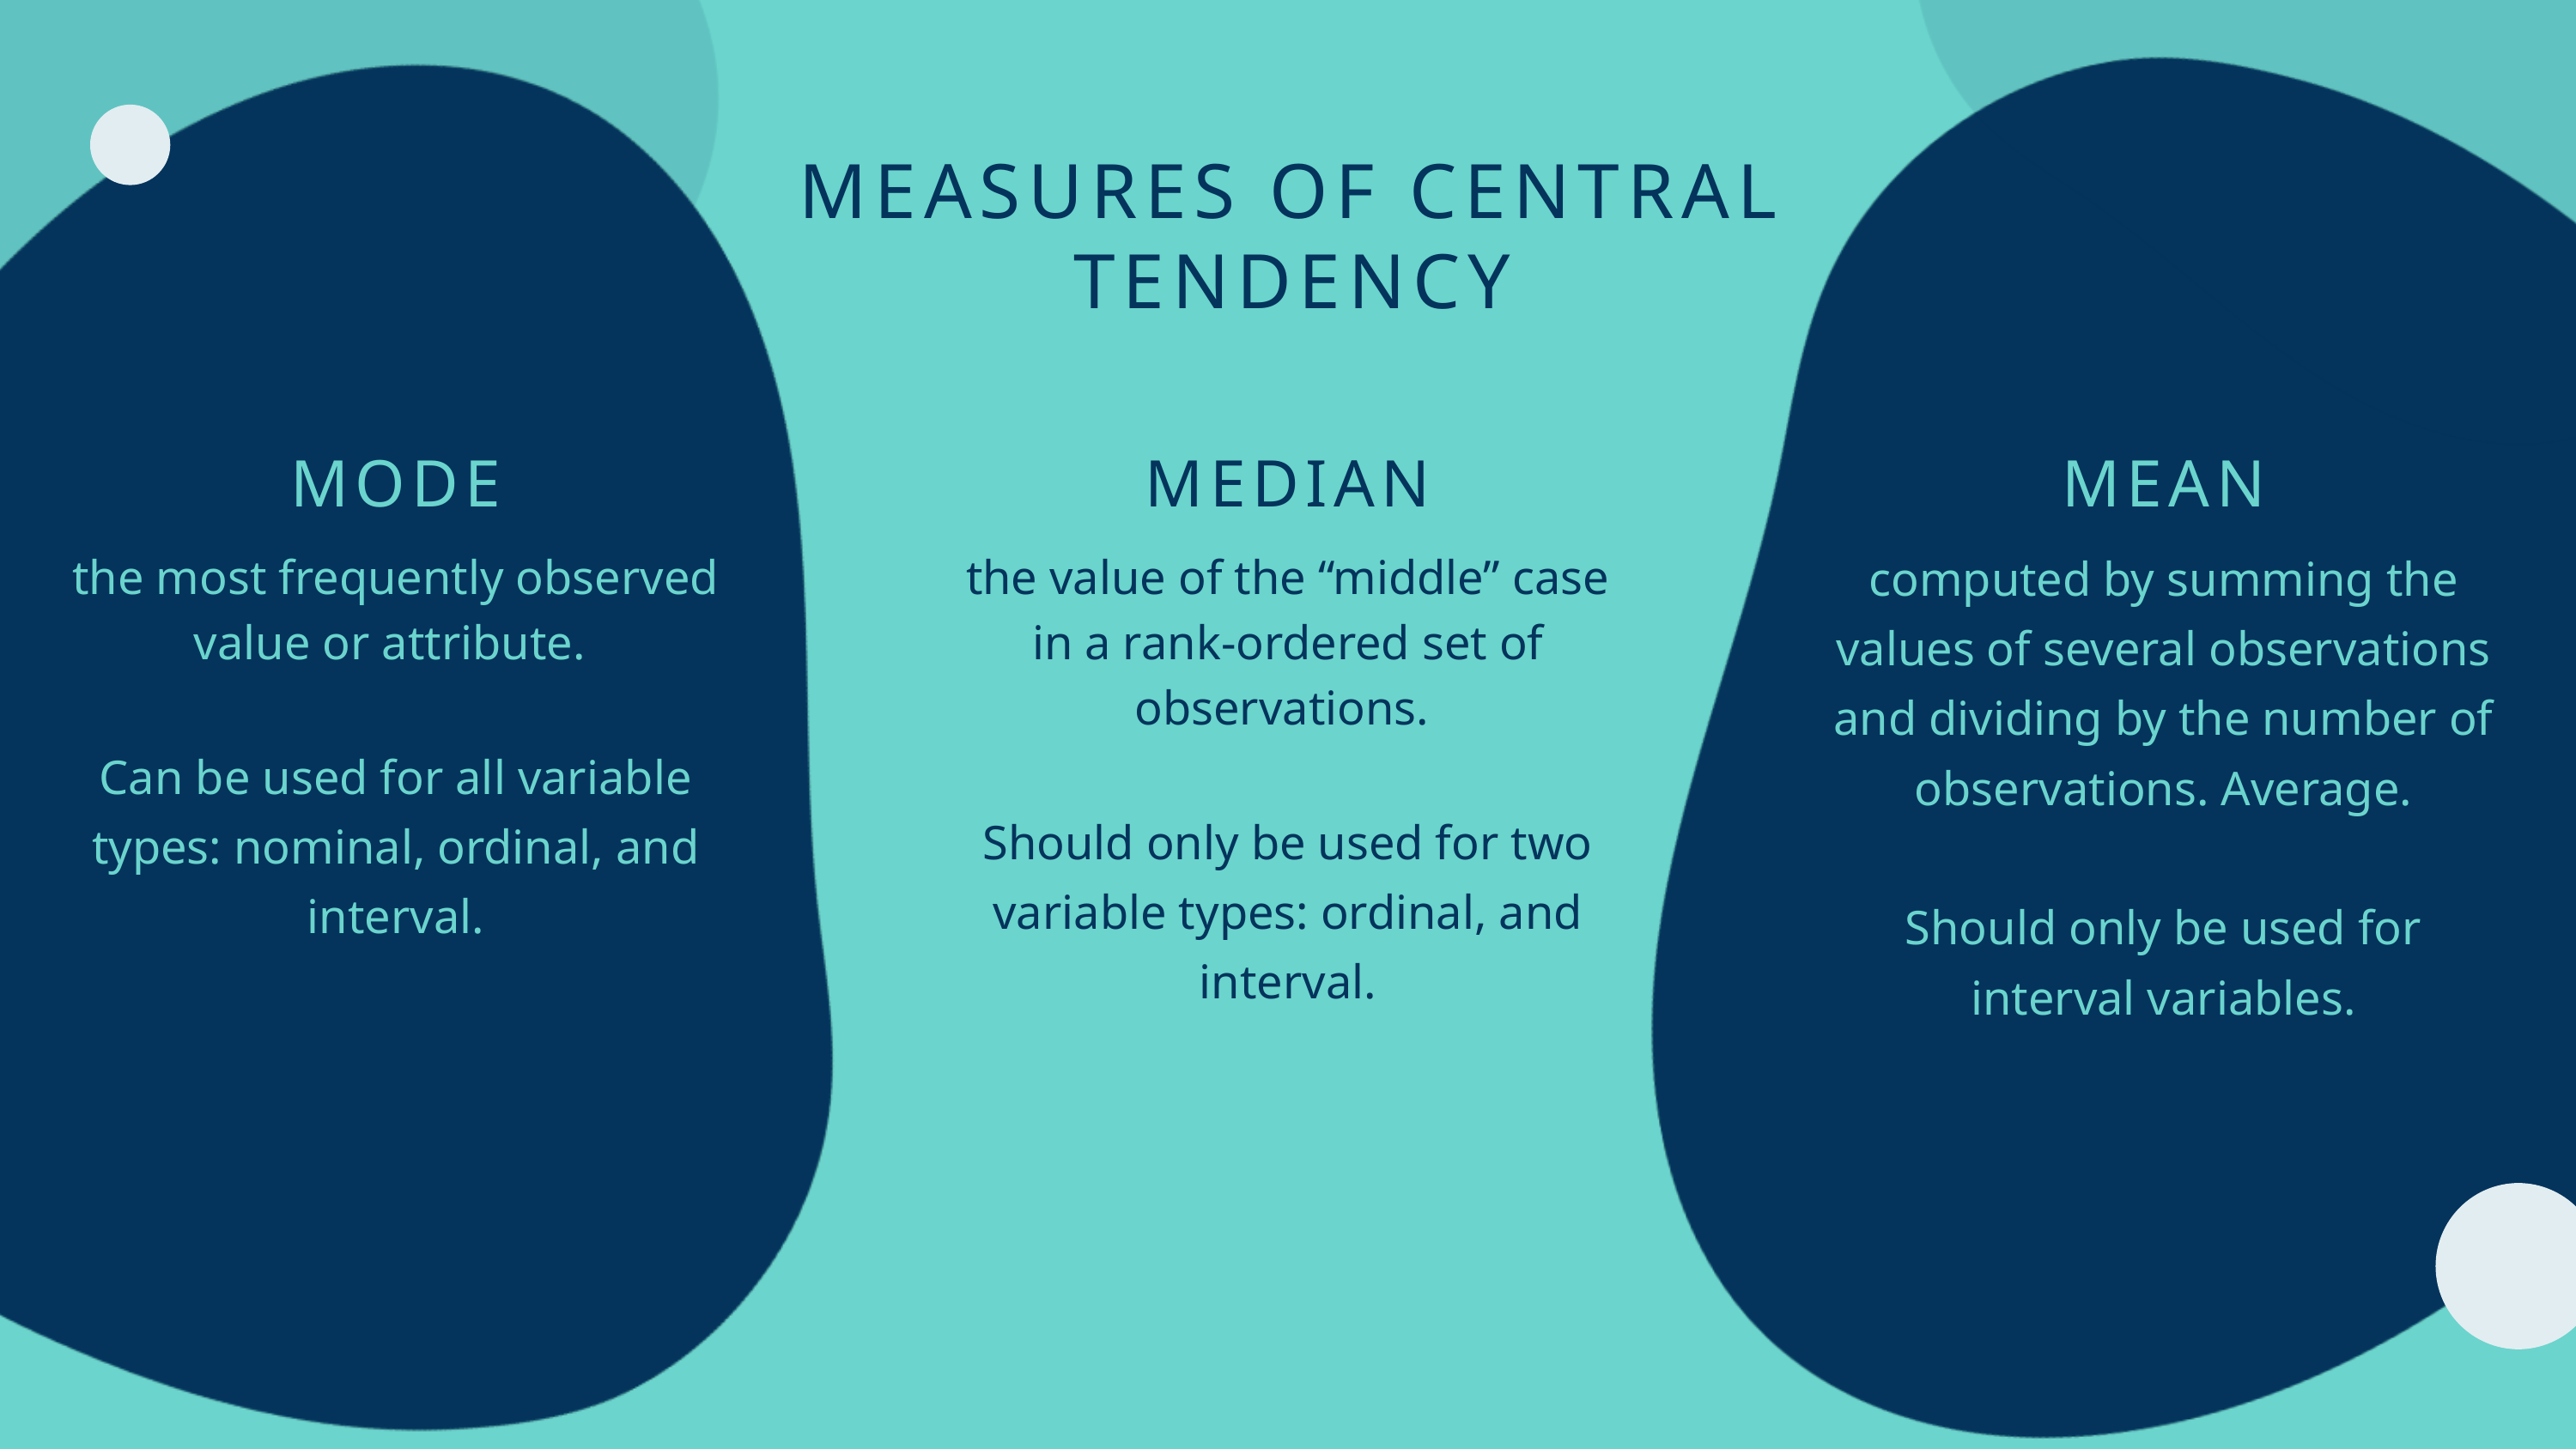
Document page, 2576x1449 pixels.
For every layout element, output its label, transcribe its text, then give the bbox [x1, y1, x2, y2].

picture [0, 0, 1194, 1449]
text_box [89, 104, 171, 185]
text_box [2434, 1182, 2576, 1350]
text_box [945, 442, 1631, 997]
picture [1497, 0, 2576, 1449]
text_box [53, 442, 738, 932]
text_box MEASURES OF CENTRAL TENDENCY [948, 143, 1581, 324]
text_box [1821, 442, 2506, 1007]
